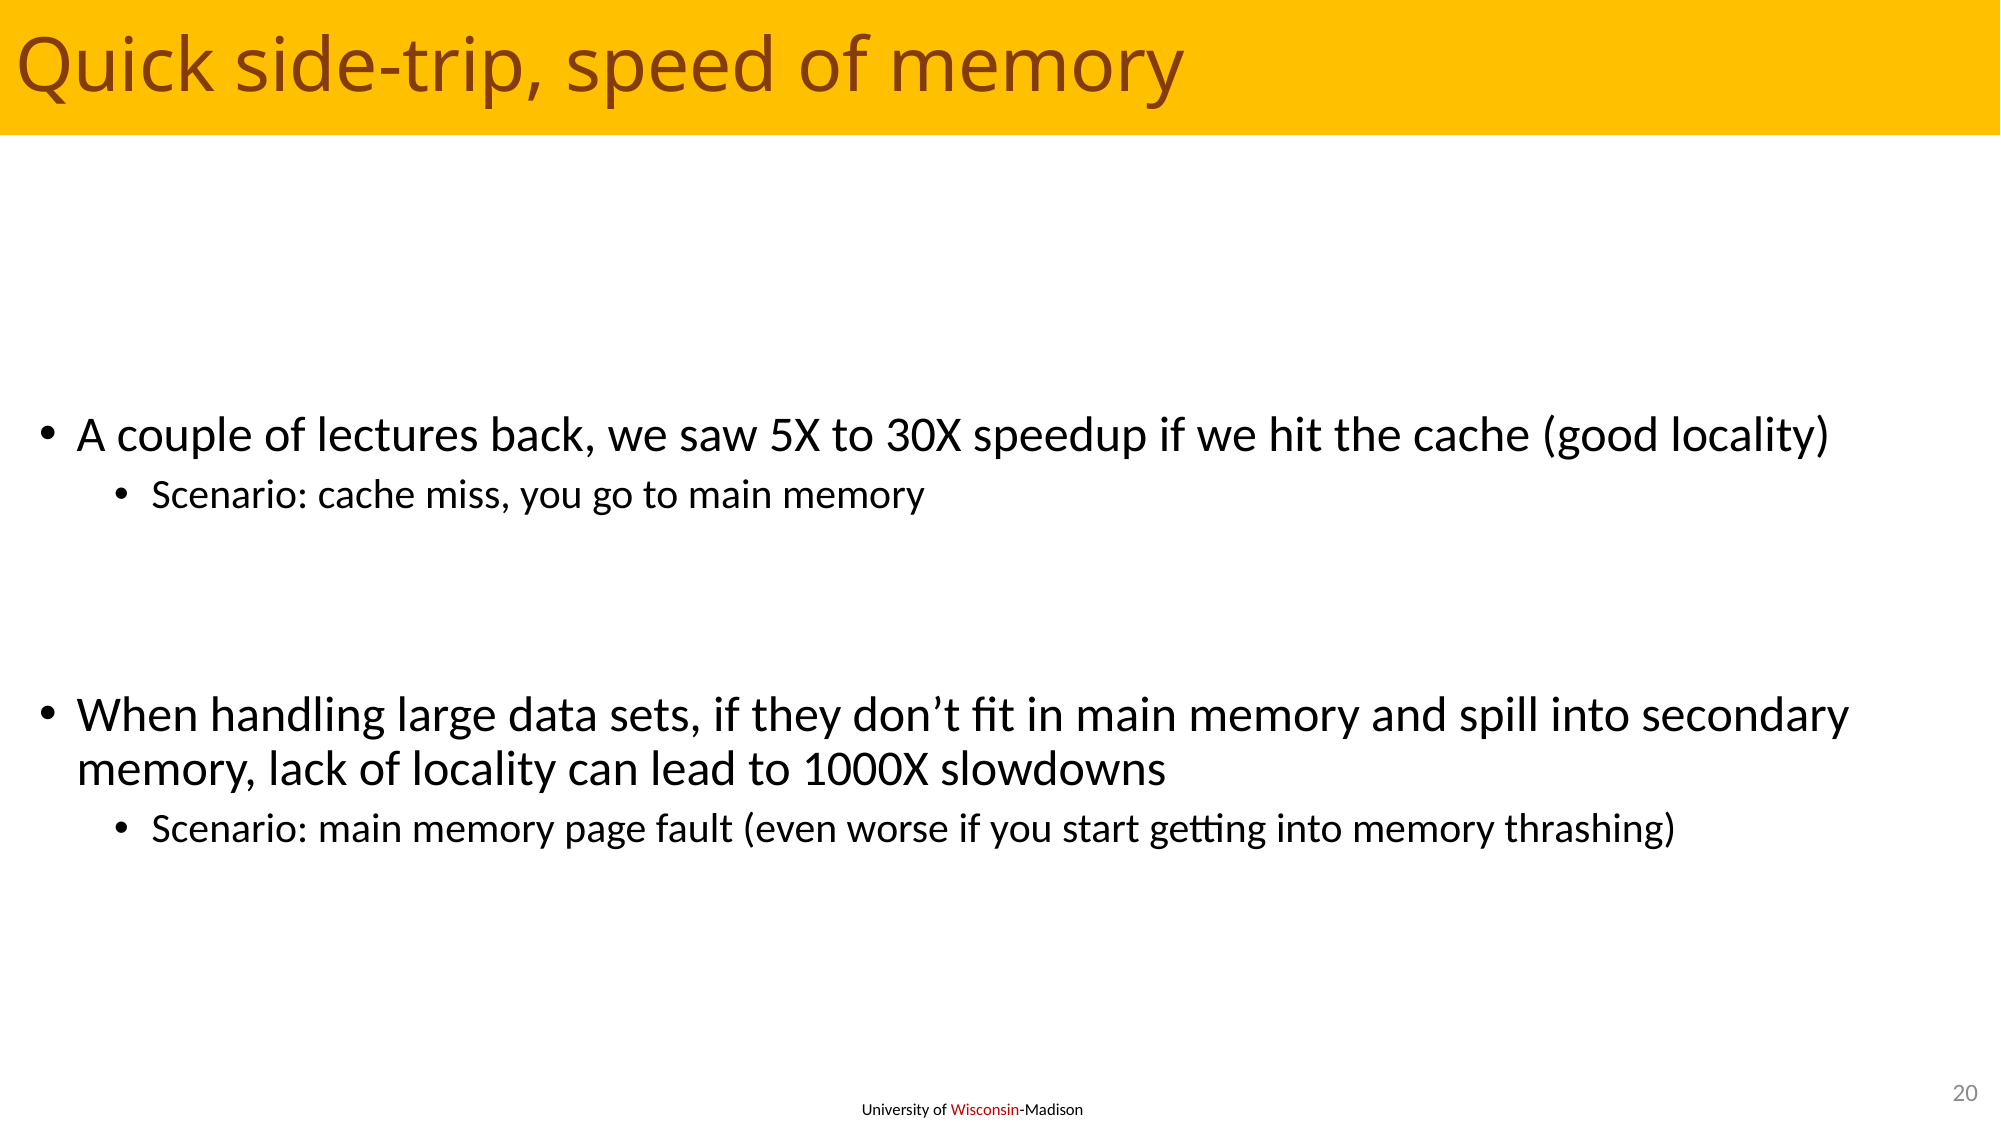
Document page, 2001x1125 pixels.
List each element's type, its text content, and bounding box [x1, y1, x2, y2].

title Quick side-trip, speed of memory [0, 0, 2000, 136]
slide_number 20 [1879, 1069, 1994, 1114]
list A couple of lectures back, we saw 5X to 30X speedup if we hit the cache (good locality) Scenario: cache miss, you go to main memory When handling large data sets, if they don’t fit in main memory and spill into secondary memory, lack of locality can lead to 1000X slowdowns Scenario: main memory page fault (even worse if you start getting into memory thrashing) [24, 245, 1987, 1055]
